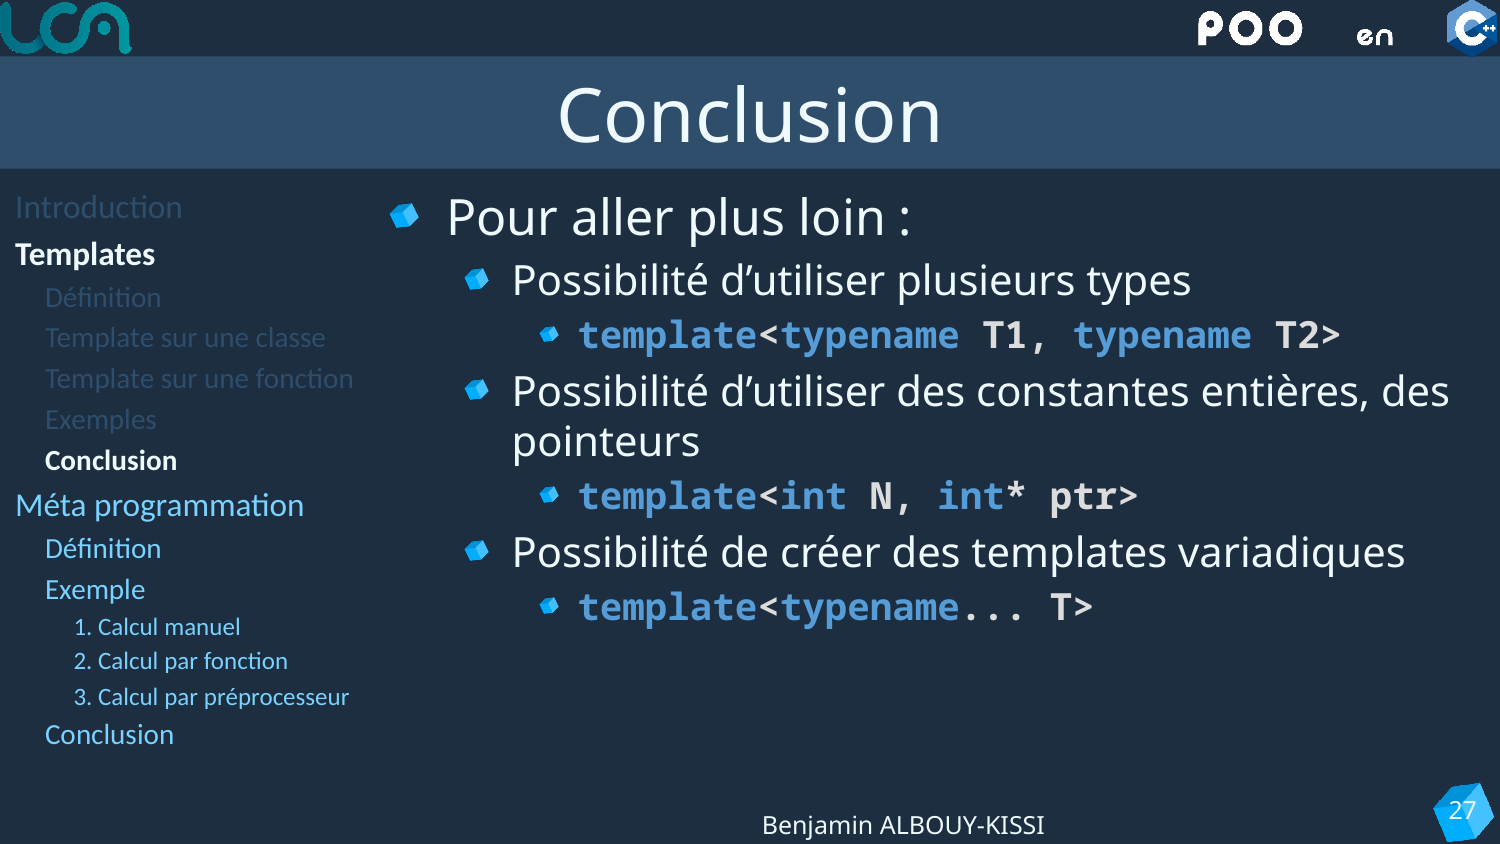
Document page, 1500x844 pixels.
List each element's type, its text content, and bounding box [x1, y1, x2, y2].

picture [1465, 835, 1494, 842]
picture [1476, 782, 1494, 789]
list Pour aller plus loin : Possibilité d’utiliser plusieurs types template<typename T1, typename T2> Possibilité d’utiliser des constantes entières, des pointeurs template<int N, int* ptr> Possibilité de créer des templates variadiques template<typename... T> [375, 178, 1475, 806]
picture [464, 540, 471, 547]
picture [550, 486, 559, 503]
title Conclusion [24, 56, 1475, 169]
picture [477, 379, 489, 400]
picture [1194, 0, 1500, 57]
picture [1433, 835, 1445, 842]
picture [389, 217, 395, 228]
picture [464, 379, 471, 386]
picture [550, 326, 559, 342]
picture [477, 540, 489, 561]
picture [464, 268, 472, 275]
picture [0, 2, 132, 54]
footer Benjamin ALBOUY-KISSI [374, 806, 1433, 844]
picture [389, 203, 400, 212]
list Introduction Templates Définition Template sur une classe Template sur une fonction Exemples Conclusion Méta programmation Définition Exemple 1. Calcul manuel 2. Calcul par fonction 3. Calcul par préprocesseur Conclusion [0, 178, 375, 807]
slide_number 27 [1432, 789, 1494, 835]
picture [550, 597, 559, 614]
picture [477, 268, 489, 290]
picture [404, 203, 419, 228]
